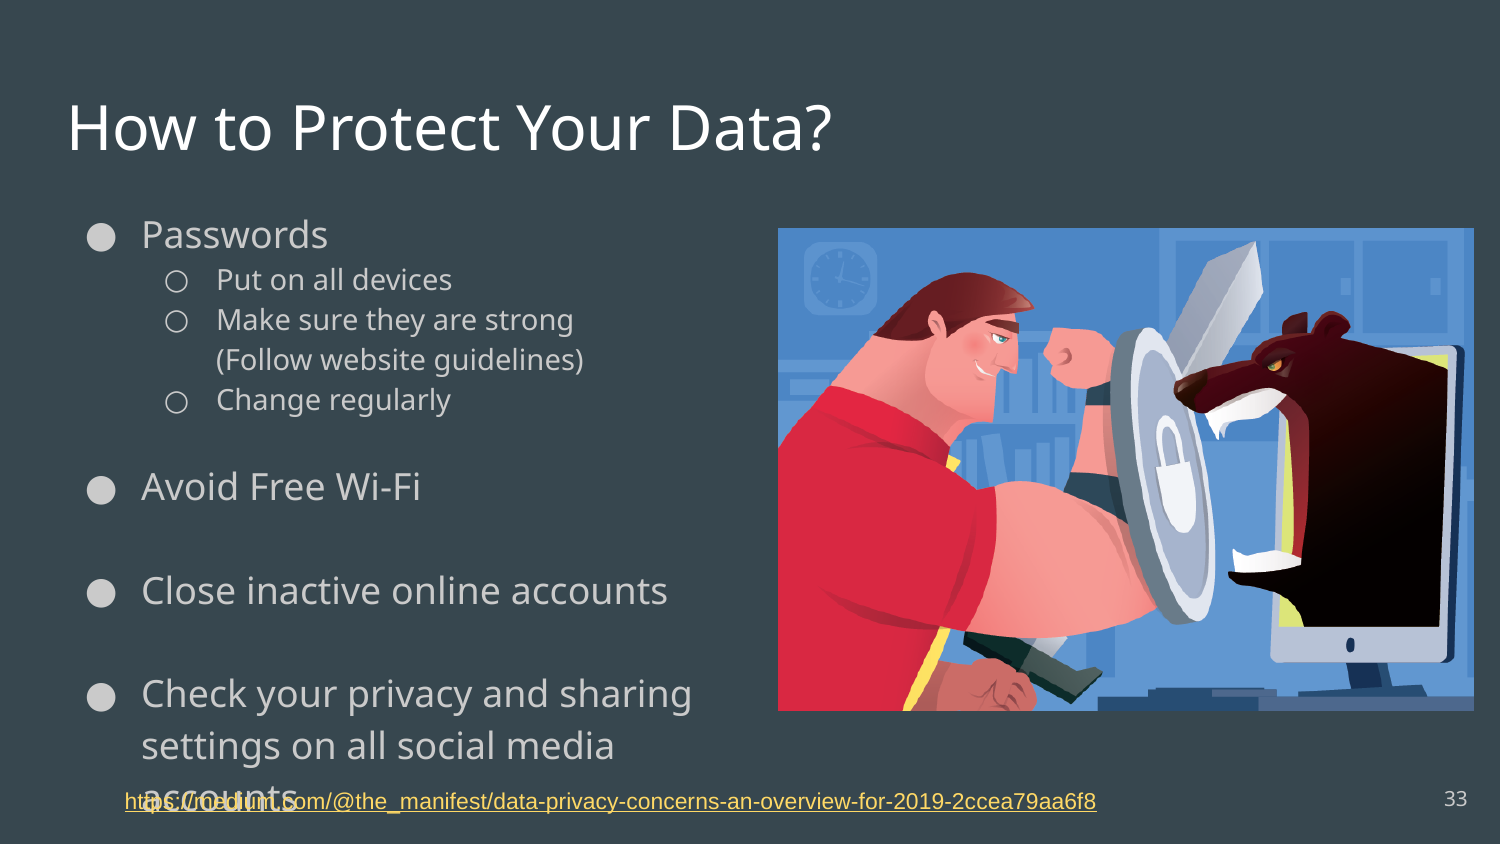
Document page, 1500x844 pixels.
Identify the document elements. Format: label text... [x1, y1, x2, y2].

title How to Protect Your Data? [51, 72, 1449, 167]
text_box https://medium.com/@the_manifest/data-privacy-concerns-an-overview-for-2019-2ccea79aa6f8 [109, 771, 1379, 827]
list Passwords Put on all devices Make sure they are strong (Follow website guidelines) Change regularly Avoid Free Wi-Fi Close inactive online accounts Check your privacy and sharing settings on all social media accounts [51, 189, 750, 750]
picture [778, 227, 1474, 711]
slide_number ‹#› [1392, 767, 1483, 833]
